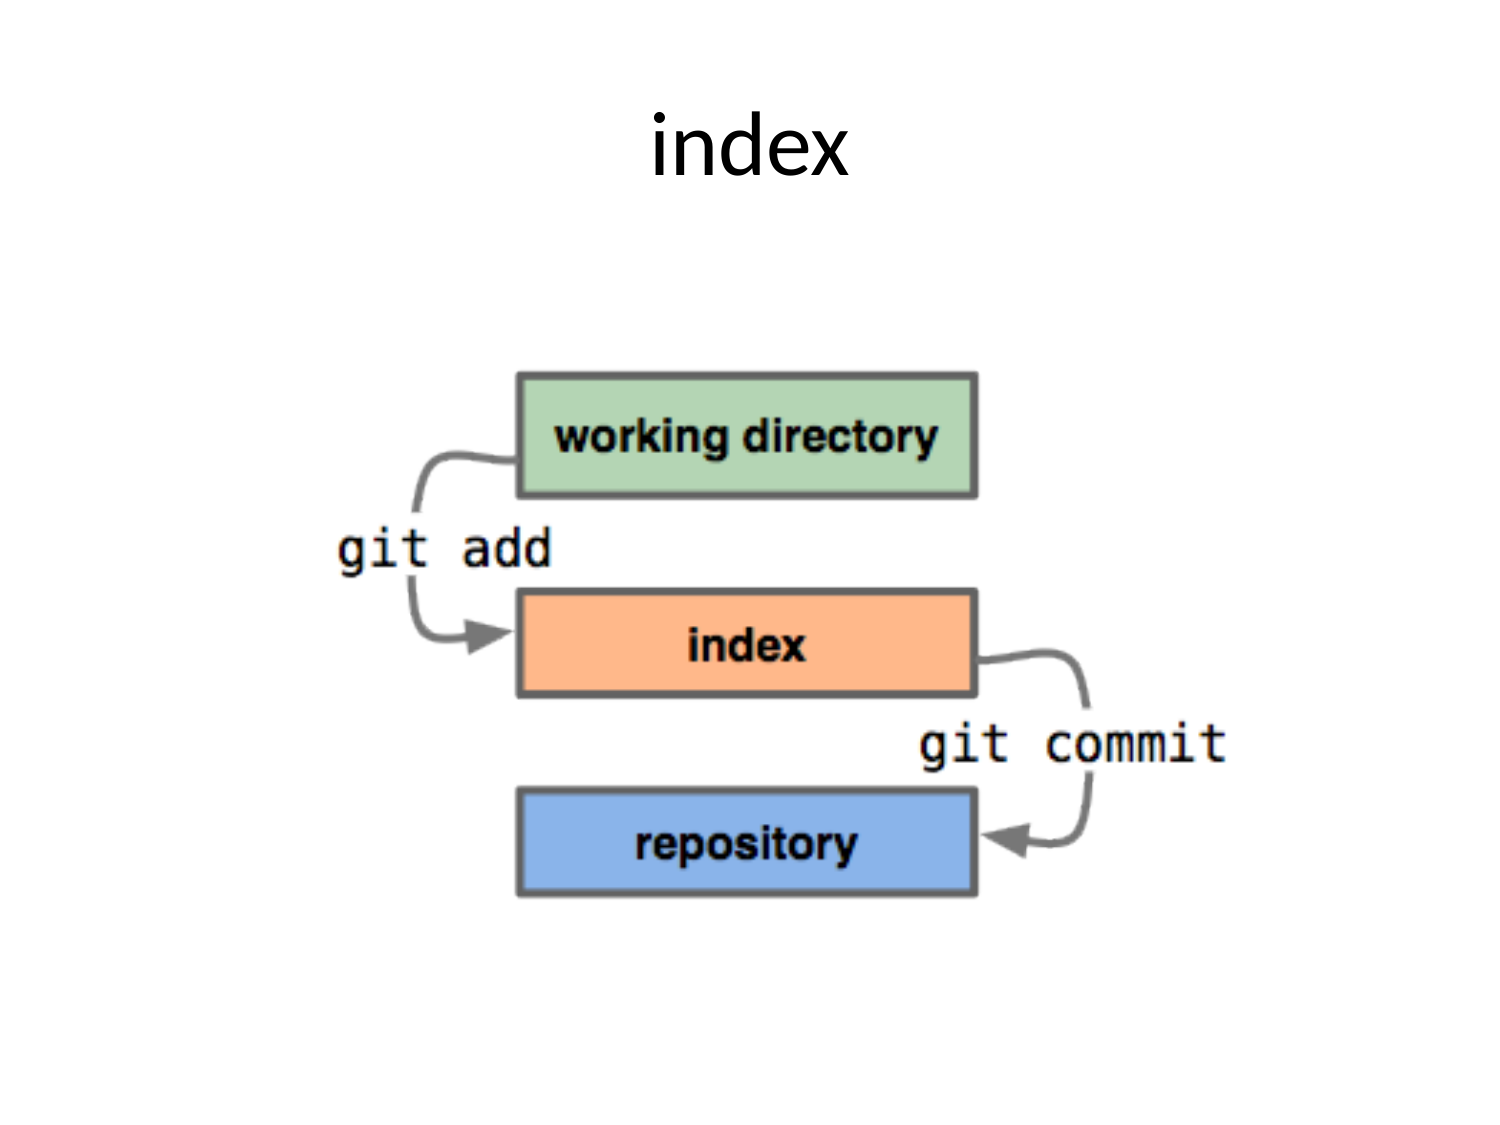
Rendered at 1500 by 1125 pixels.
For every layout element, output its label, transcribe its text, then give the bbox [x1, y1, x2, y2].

picture [259, 364, 1240, 932]
title index [75, 45, 1425, 233]
